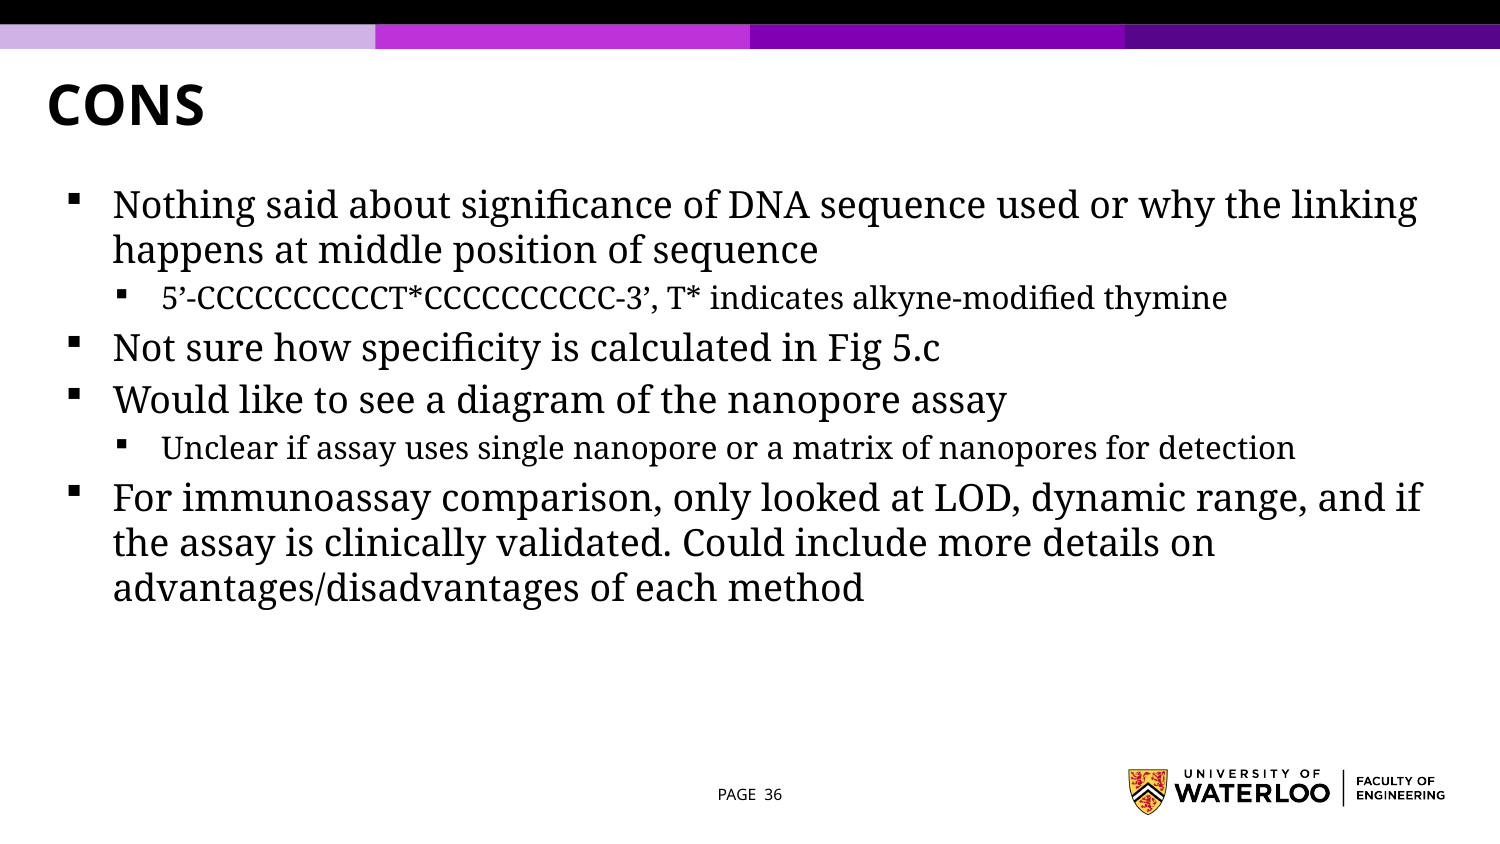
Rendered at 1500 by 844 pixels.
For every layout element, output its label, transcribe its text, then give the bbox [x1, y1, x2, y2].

title CONS [31, 53, 1456, 164]
picture [1085, 736, 1487, 844]
list Nothing said about significance of DNA sequence used or why the linking happens at middle position of sequence 5’-CCCCCCCCCCT*CCCCCCCCCC-3’, T* indicates alkyne-modified thymine Not sure how specificity is calculated in Fig 5.c Would like to see a diagram of the nanopore assay Unclear if assay uses single nanopore or a matrix of nanopores for detection For immunoassay comparison, only looked at LOD, dynamic range, and if the assay is clinically validated. Could include more details on advantages/disadvantages of each method [31, 173, 1456, 740]
slide_number PAGE 36 [687, 779, 813, 811]
